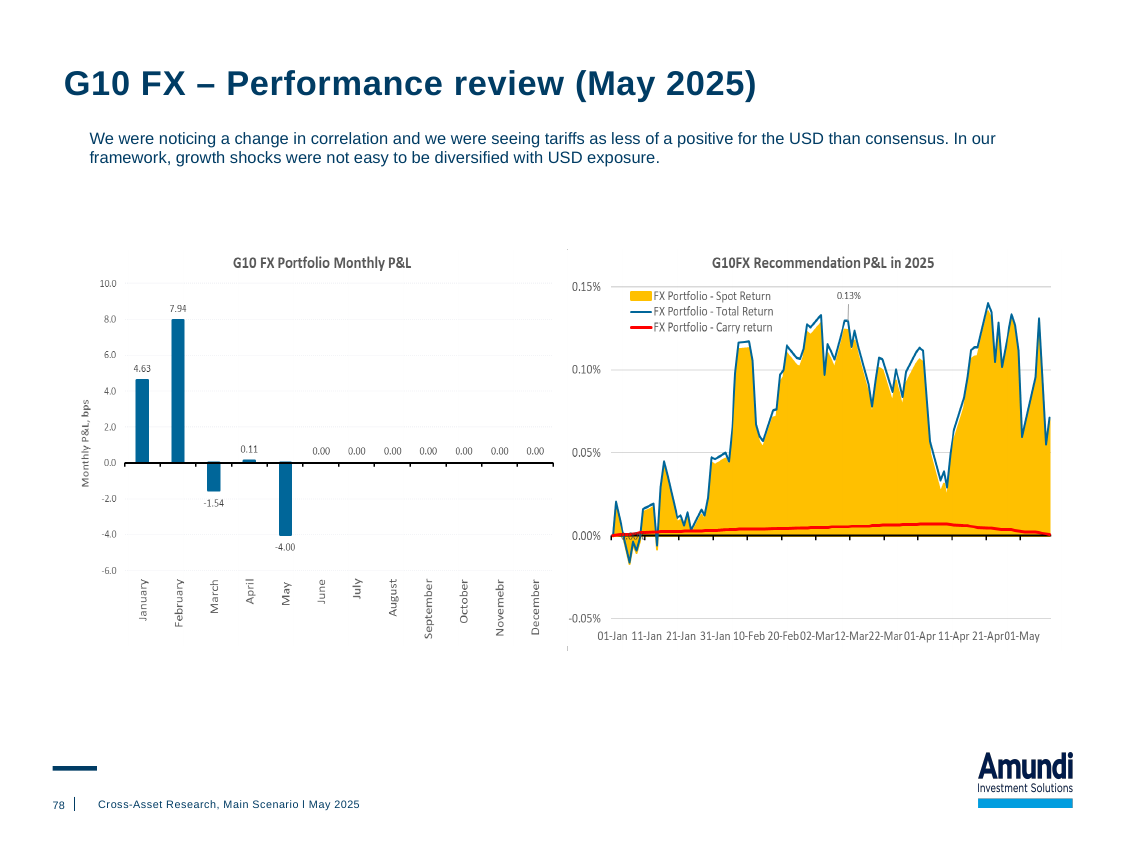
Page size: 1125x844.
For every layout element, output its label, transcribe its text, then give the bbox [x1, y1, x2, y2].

text_box We were noticing a change in correlation and we were seeing tariffs as less of a positive for the USD than consensus. In our framework, growth shocks were not easy to be diversified with USD exposure. [74, 120, 1029, 175]
title G10 FX – Performance review (May 2025) [63, 65, 1051, 147]
picture [74, 249, 1062, 651]
footer Cross-Asset Research, Main Scenario l May 2025 [98, 797, 740, 820]
slide_number 78 [52, 798, 75, 815]
picture [978, 752, 1073, 798]
